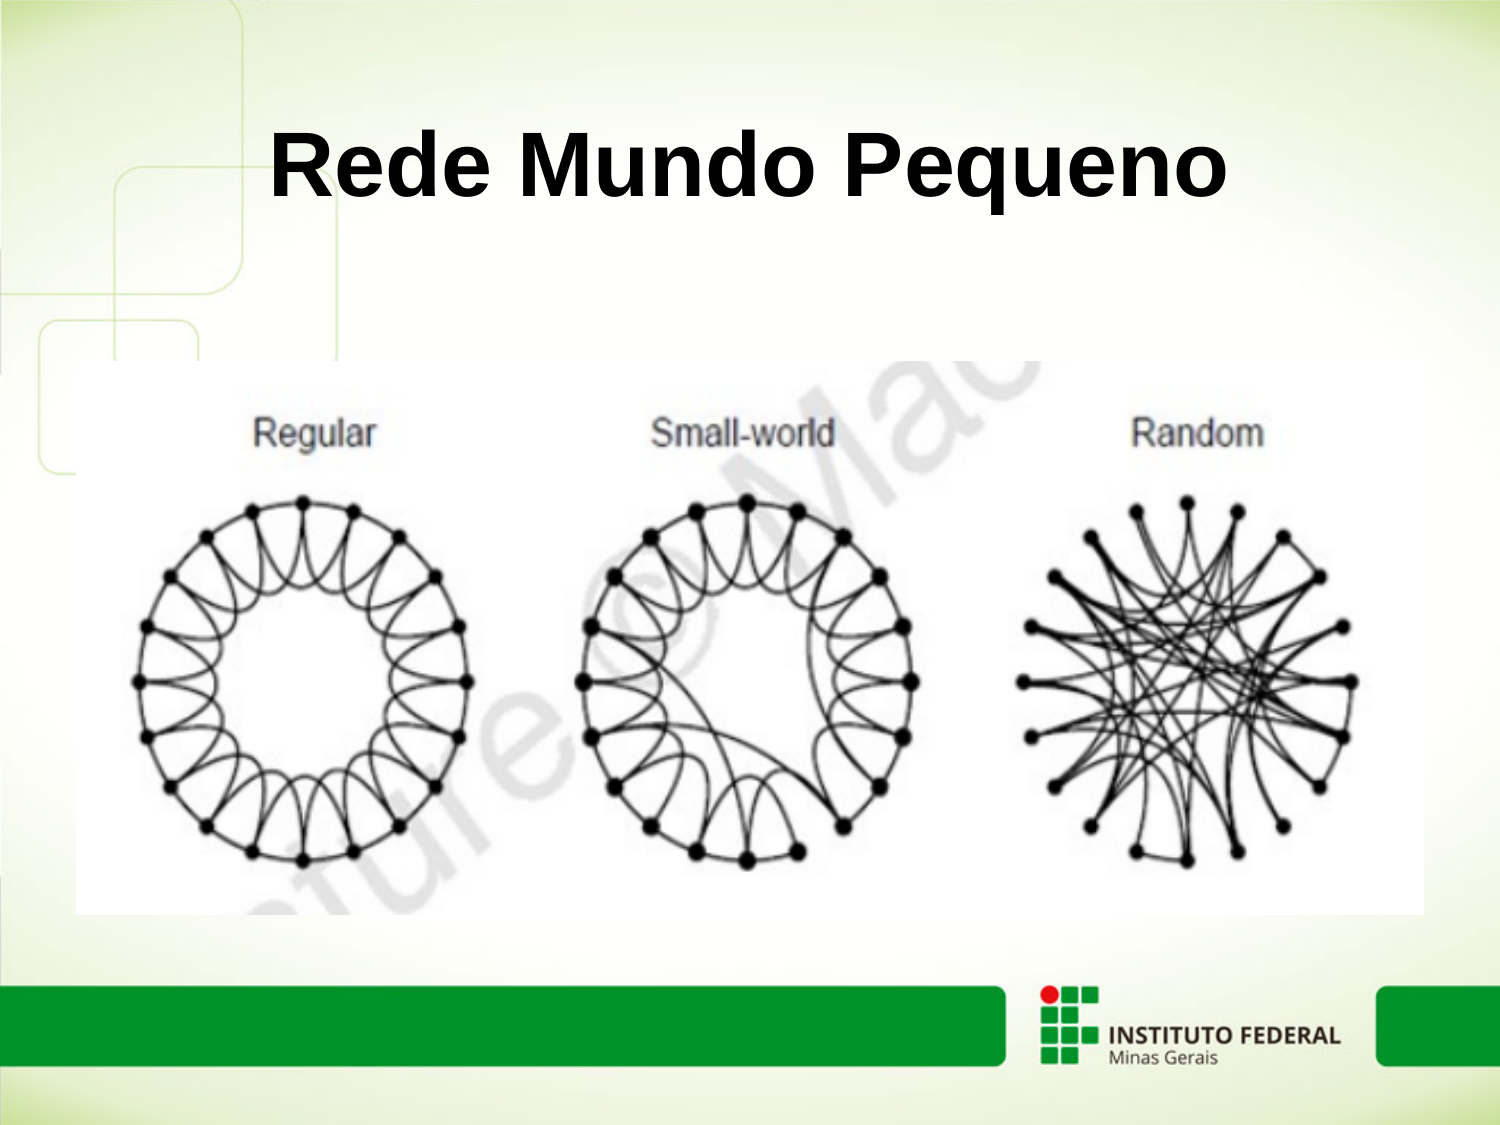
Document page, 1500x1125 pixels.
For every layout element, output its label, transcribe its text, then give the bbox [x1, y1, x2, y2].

picture [0, 0, 1500, 1125]
title Rede Mundo Pequeno [241, 66, 1258, 254]
